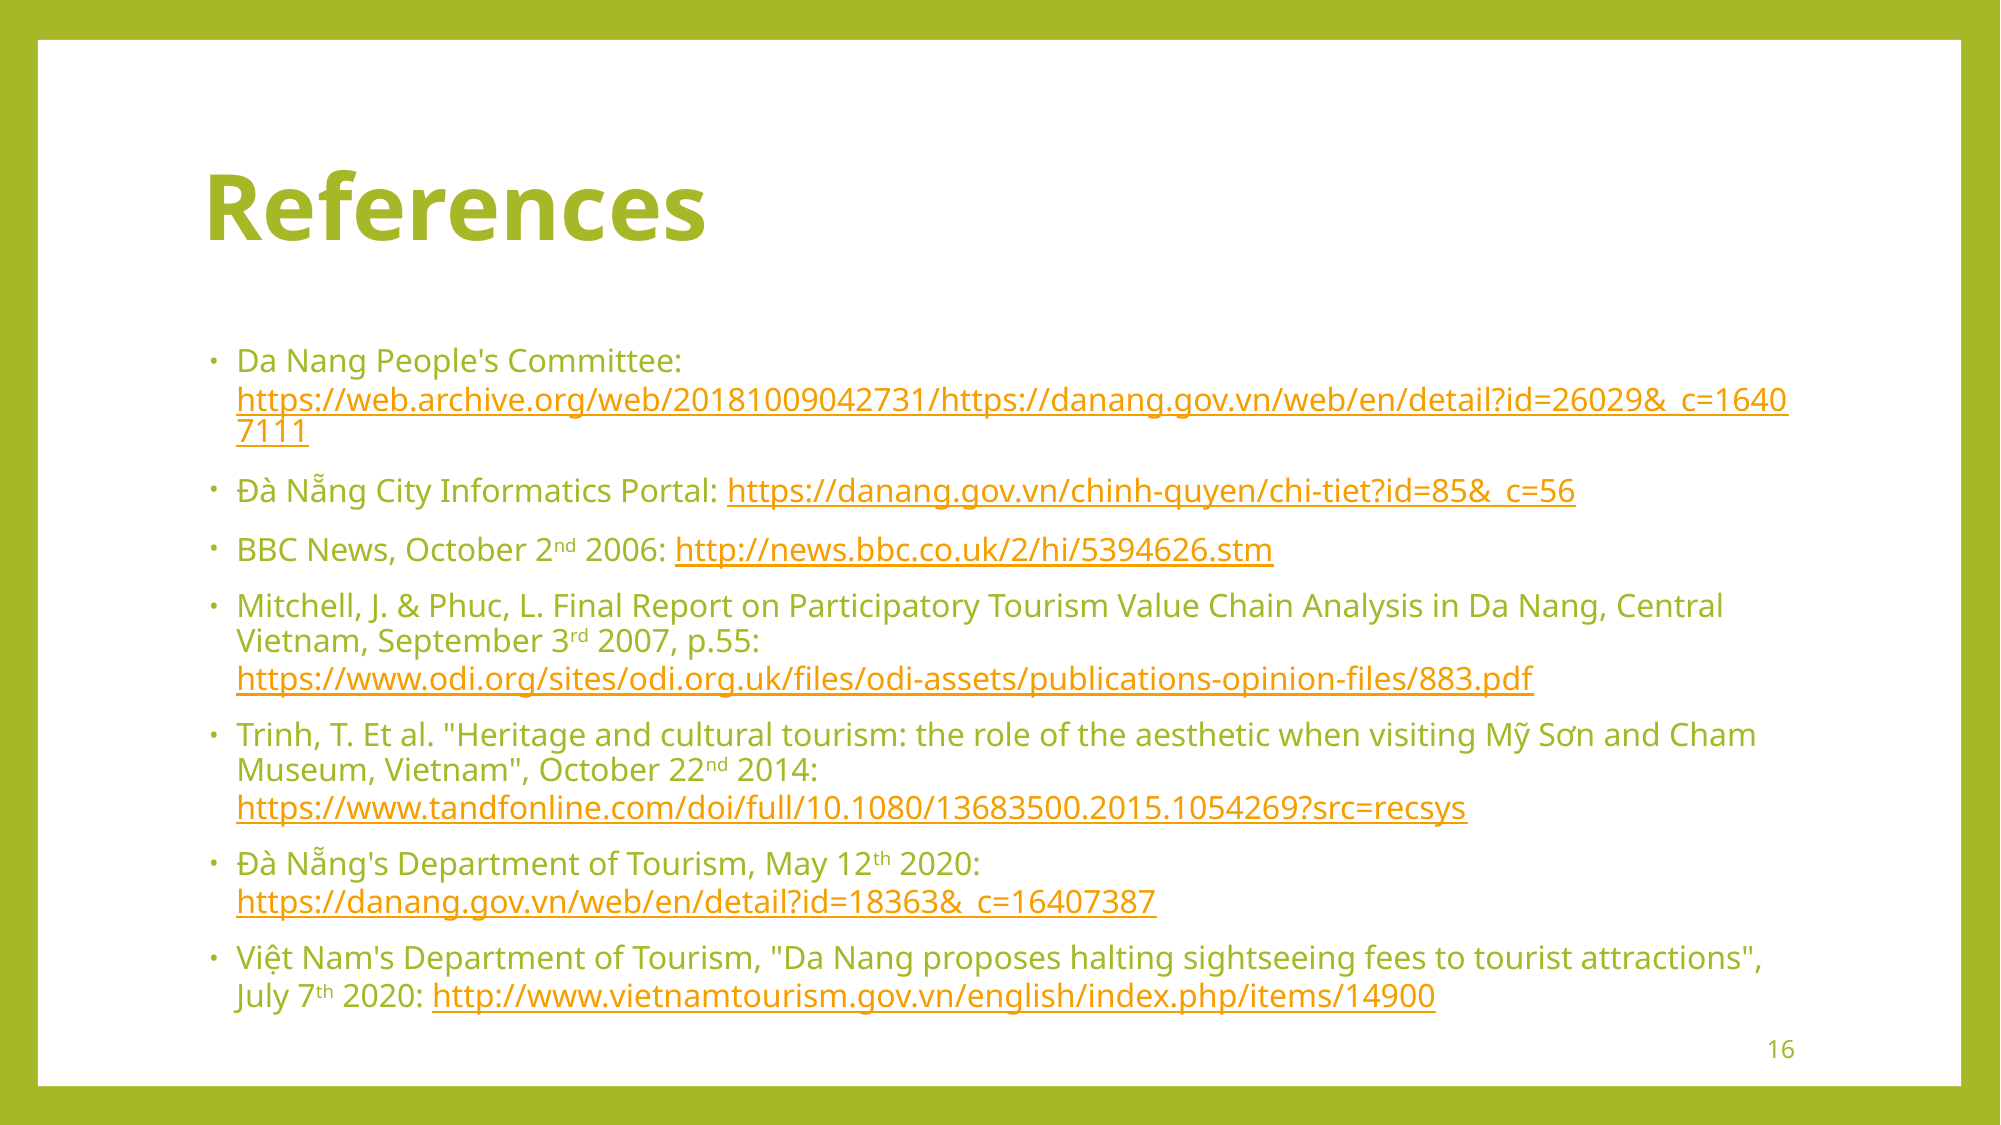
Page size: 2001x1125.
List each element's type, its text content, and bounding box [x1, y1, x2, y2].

list Da Nang People's Committee: https://web.archive.org/web/20181009042731/https://danang.gov.vn/web/en/detail?id=26029&_c=16407111 Đà Nẵng City Informatics Portal: https://danang.gov.vn/chinh-quyen/chi-tiet?id=85&_c=56 BBC News, October 2nd 2006: http://news.bbc.co.uk/2/hi/5394626.stm Mitchell, J. & Phuc, L. Final Report on Participatory Tourism Value Chain Analysis in Da Nang, Central Vietnam, September 3rd 2007, p.55: https://www.odi.org/sites/odi.org.uk/files/odi-assets/publications-opinion-files/883.pdf Trinh, T. Et al. "Heritage and cultural tourism: the role of the aesthetic when visiting Mỹ Sơn and Cham Museum, Vietnam", October 22nd 2014: https://www.tandfonline.com/doi/full/10.1080/13683500.2015.1054269?src=recsys Đà Nẵng's Department of Tourism, May 12th 2020: https://danang.gov.vn/web/en/detail?id=18363&_c=16407387 Việt Nam's Department of Tourism, "Da Nang proposes halting sightseeing fees to tourist attractions", July 7th 2020: http://www.vietnamtourism.gov.vn/english/index.php/items/14900 [187, 337, 1808, 1000]
title References [187, 99, 1808, 323]
slide_number 16 [1530, 1020, 1811, 1081]
